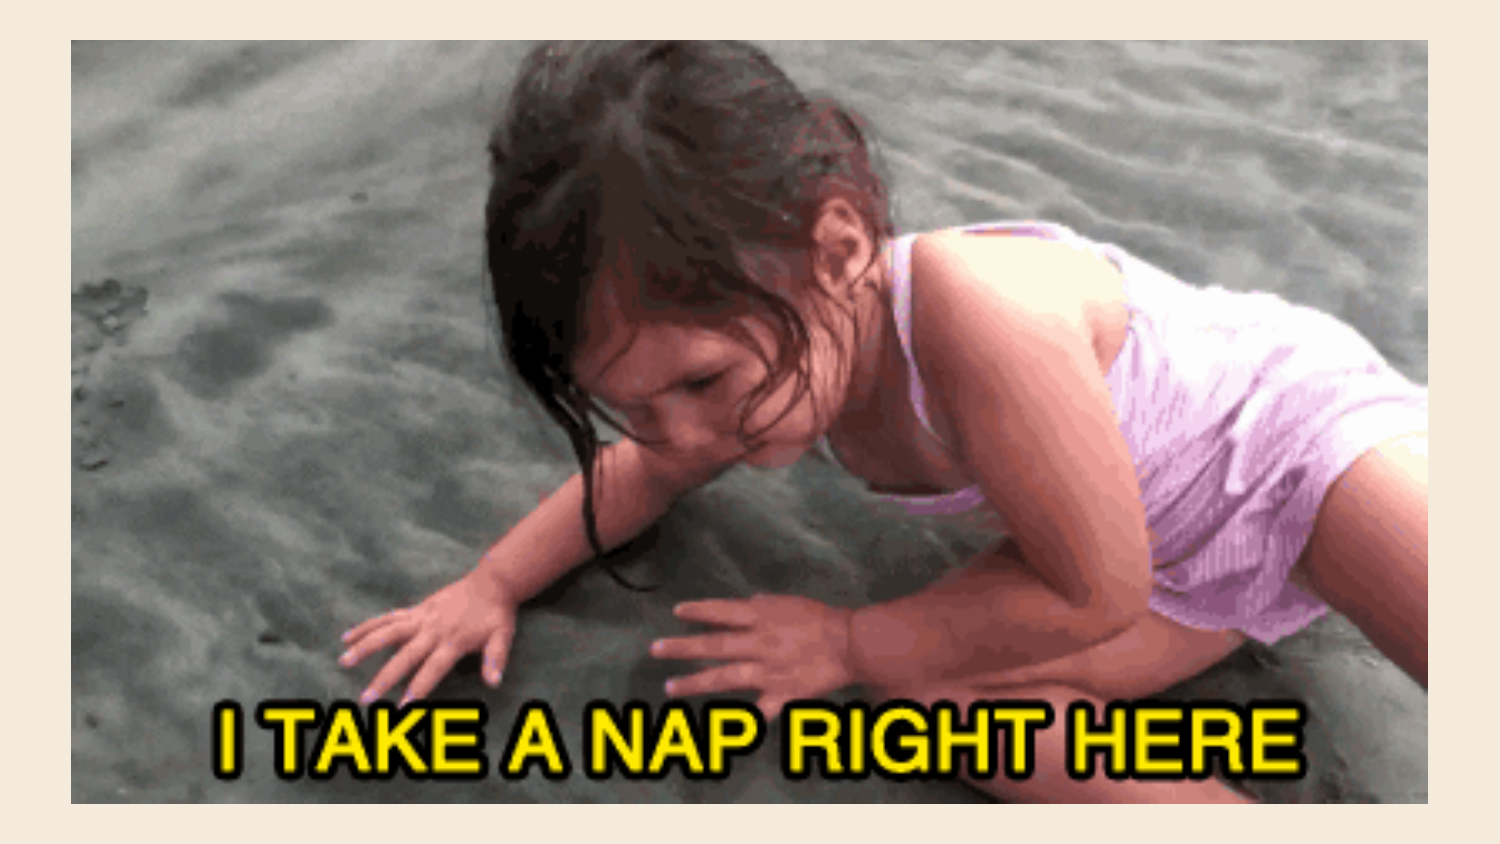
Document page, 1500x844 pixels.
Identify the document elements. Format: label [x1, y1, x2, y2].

picture [71, 39, 1429, 804]
